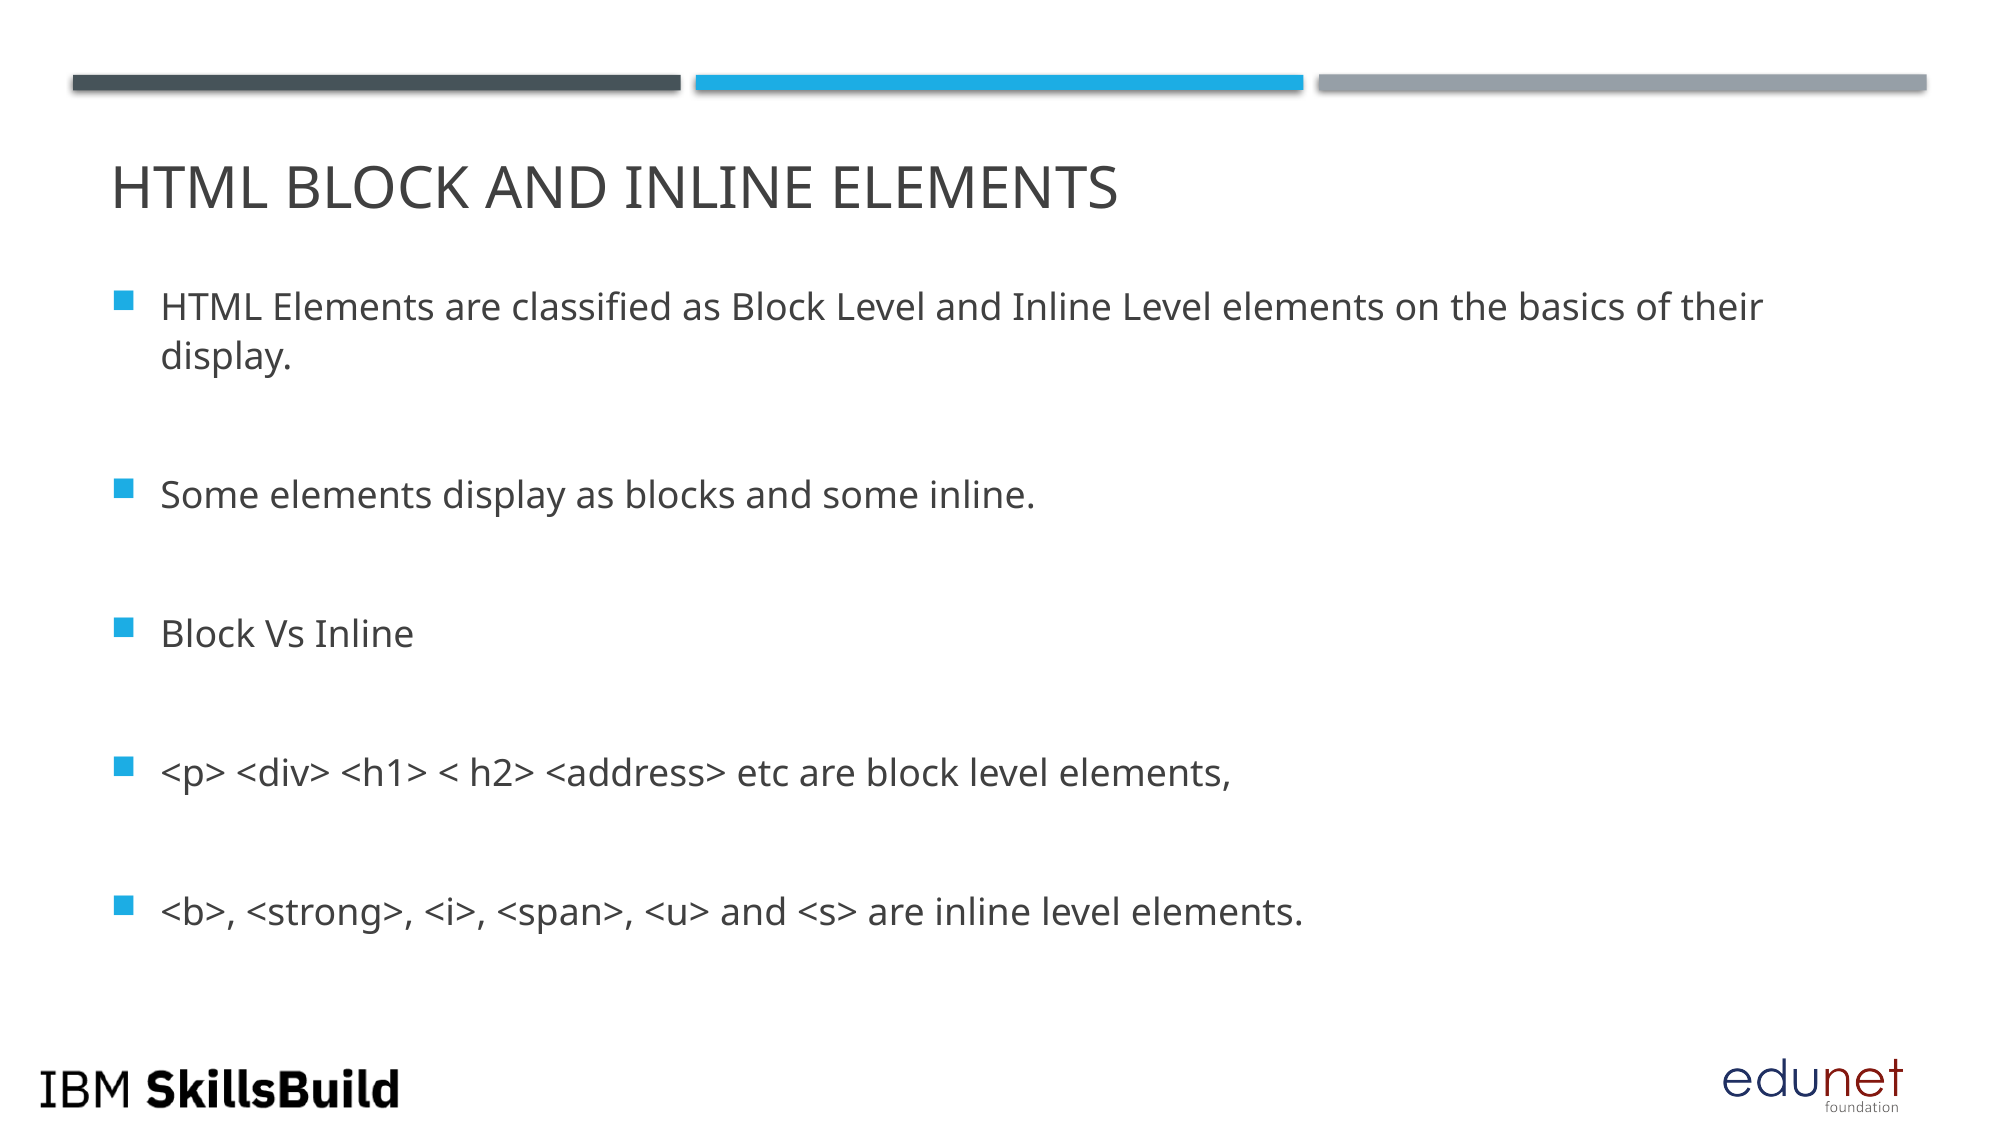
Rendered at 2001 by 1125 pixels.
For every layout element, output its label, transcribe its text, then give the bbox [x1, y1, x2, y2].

picture [14, 1047, 419, 1125]
list HTML Elements are classified as Block Level and Inline Level elements on the basics of their display. Some elements display as blocks and some inline. Block Vs Inline <p> <div> <h1> < h2> <address> etc are block level elements, <b>, <strong>, <i>, <span>, <u> and <s> are inline level elements. [95, 230, 1905, 981]
title HTML Block and Inline Elements [95, 115, 1905, 228]
picture [1719, 1056, 1905, 1116]
